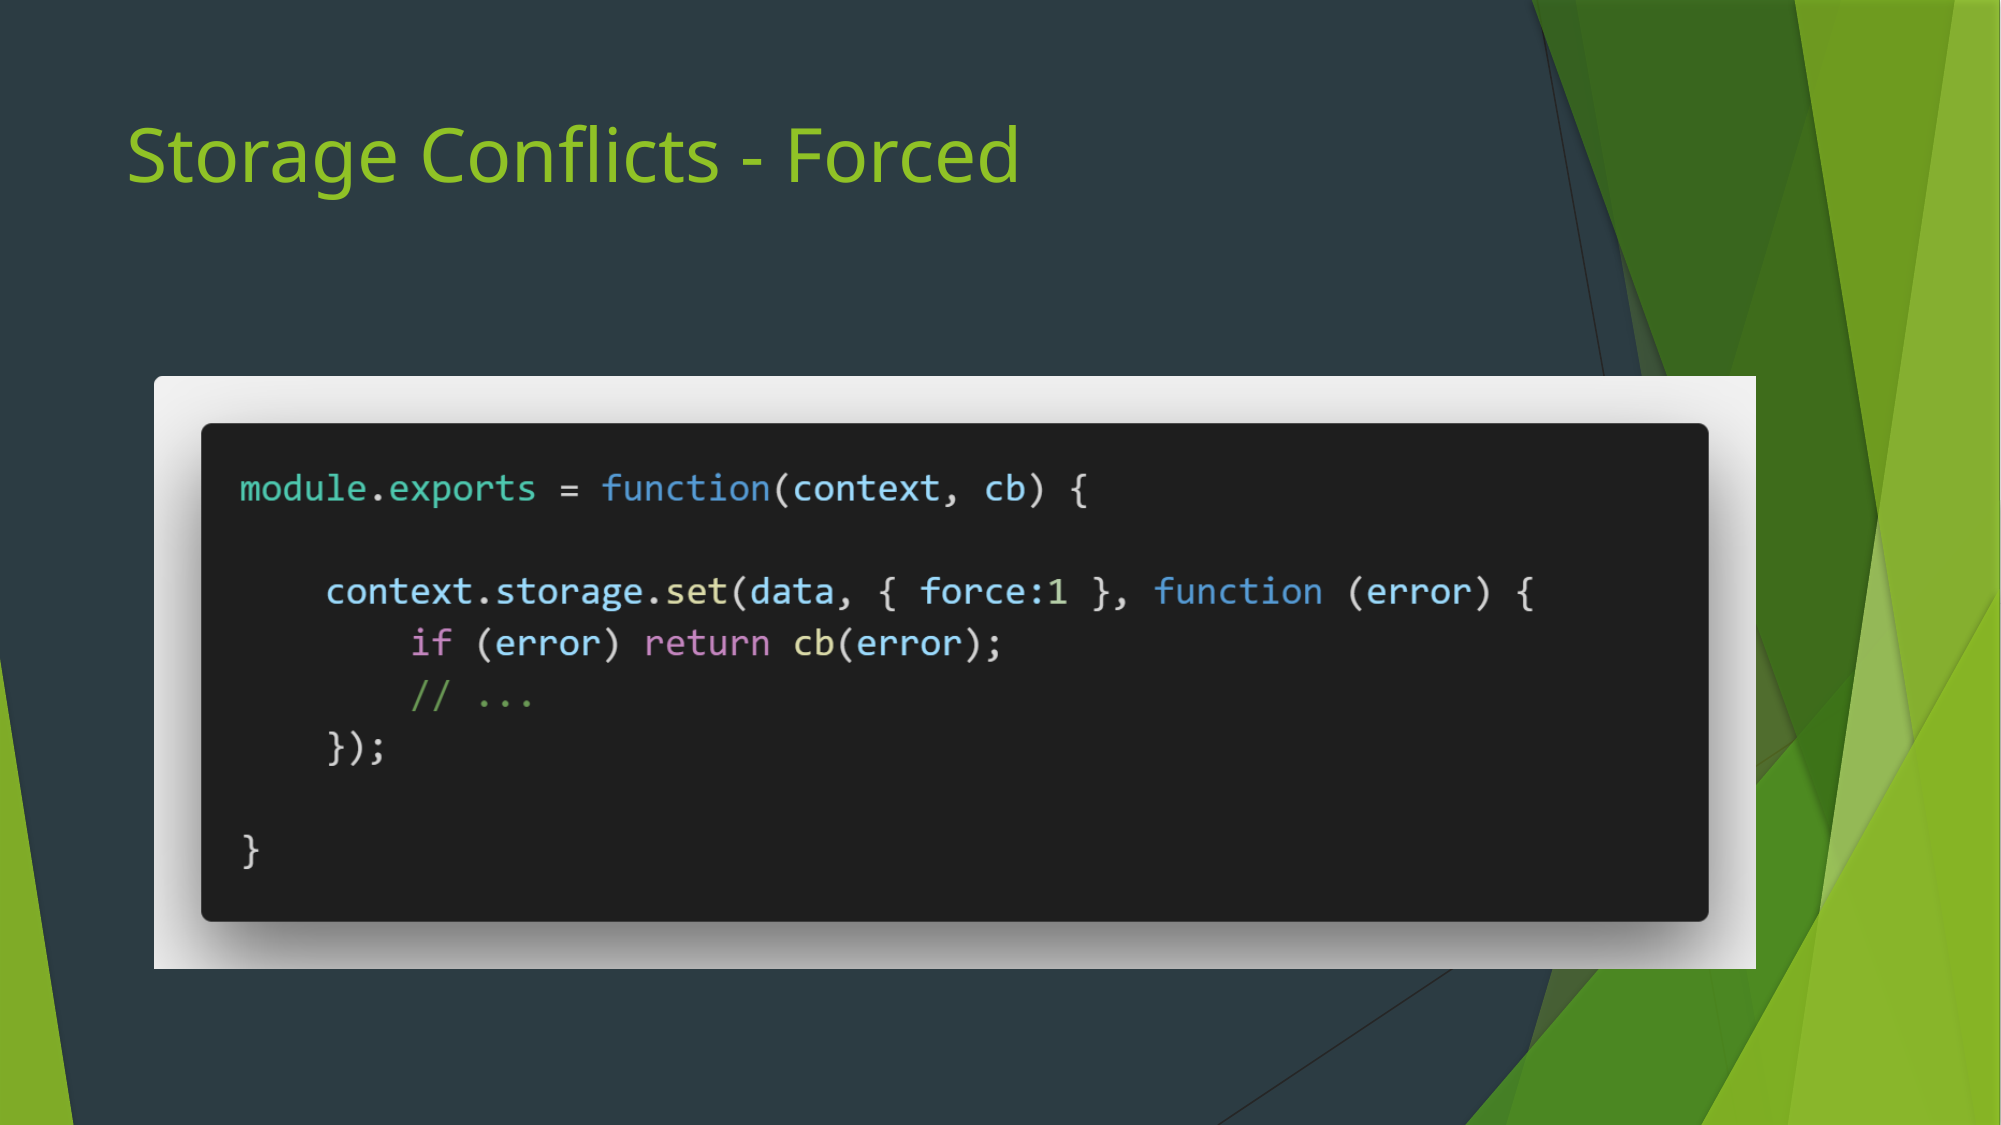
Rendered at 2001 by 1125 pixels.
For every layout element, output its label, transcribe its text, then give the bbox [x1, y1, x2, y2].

title Storage Conflicts - Forced [111, 99, 1522, 317]
picture [154, 376, 1757, 970]
